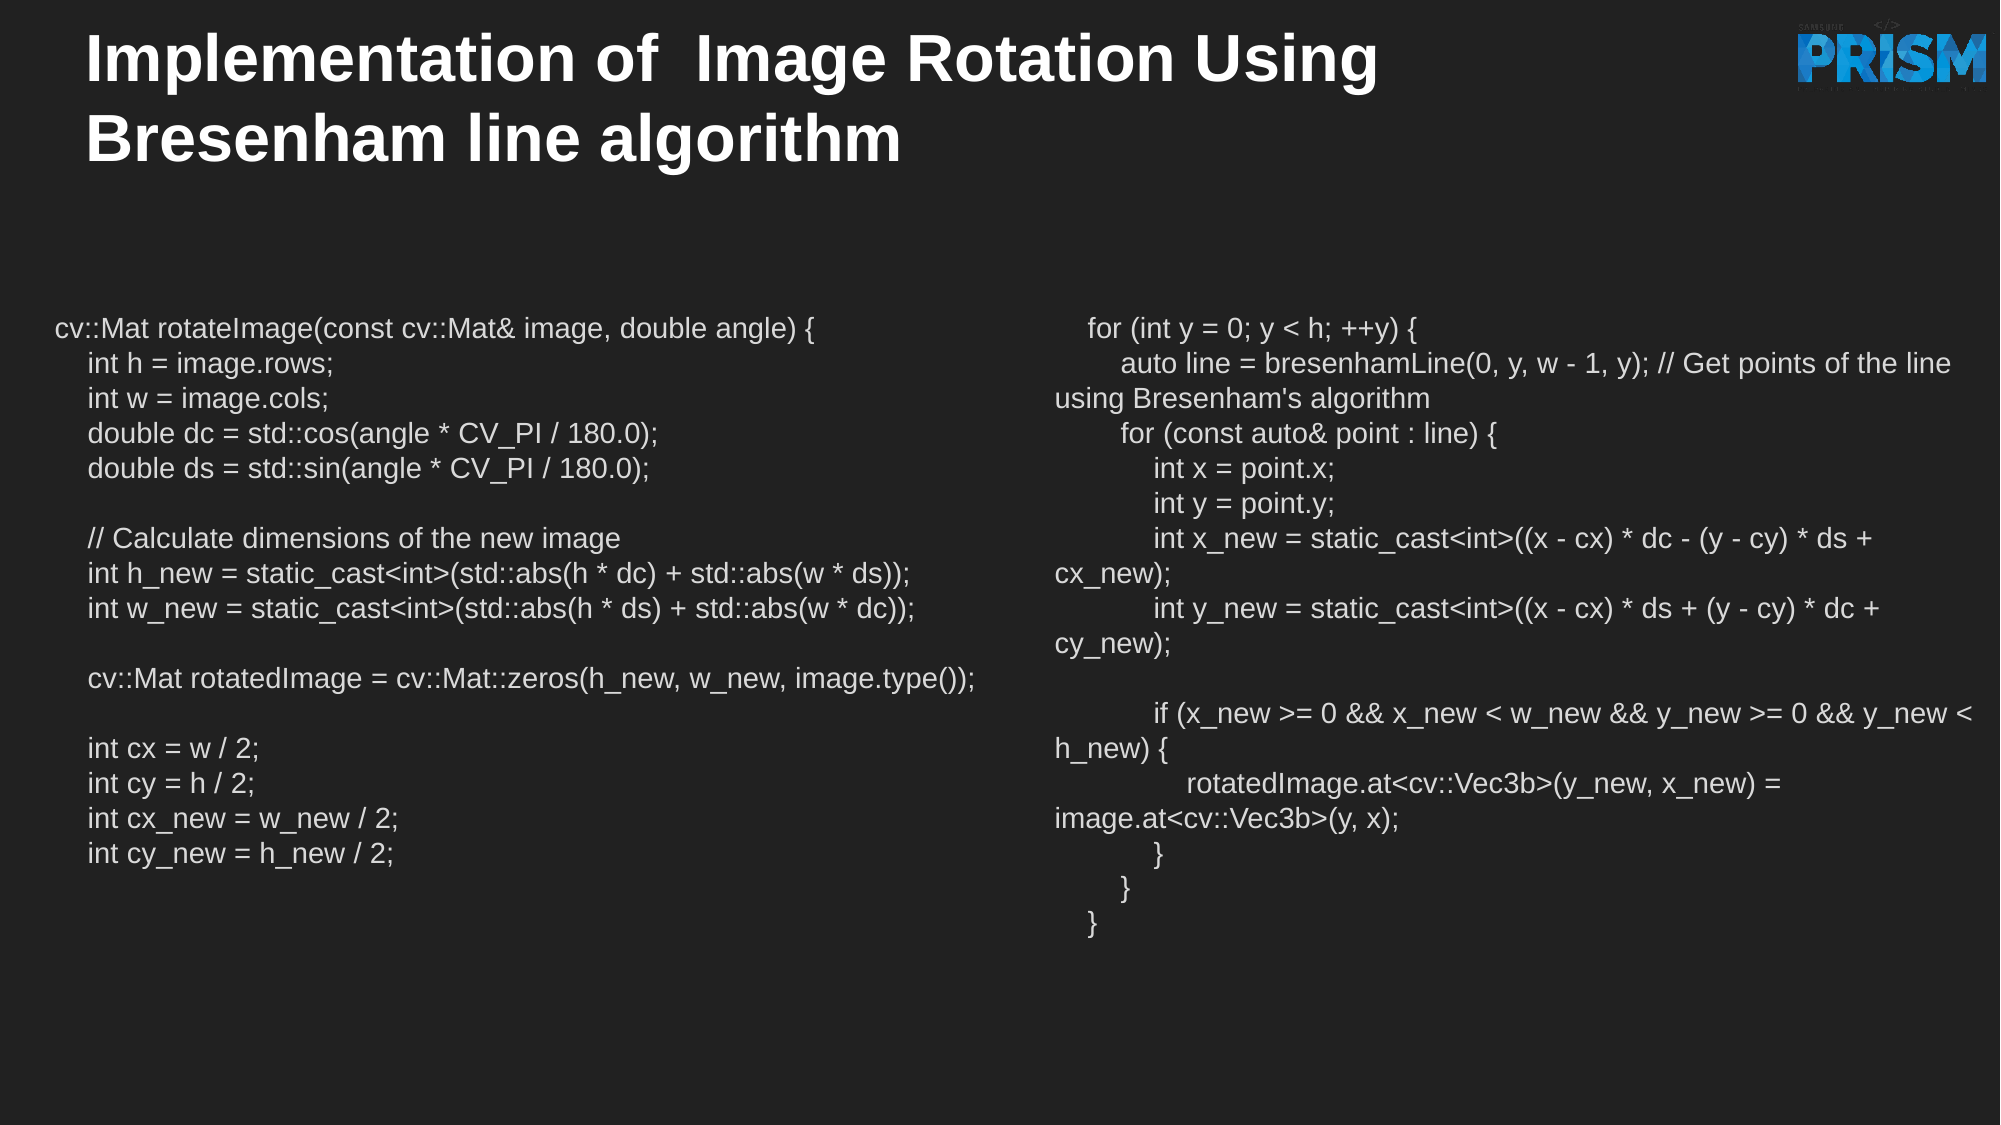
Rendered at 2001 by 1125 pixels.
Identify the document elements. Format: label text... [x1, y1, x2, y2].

text_box cv::Mat rotateImage(const cv::Mat& image, double angle) { int h = image.rows; int w = image.cols; double dc = std::cos(angle * CV_PI / 180.0); double ds = std::sin(angle * CV_PI / 180.0); // Calculate dimensions of the new image int h_new = static_cast<int>(std::abs(h * dc) + std::abs(w * ds)); int w_new = static_cast<int>(std::abs(h * ds) + std::abs(w * dc)); cv::Mat rotatedImage = cv::Mat::zeros(h_new, w_new, image.type()); int cx = w / 2; int cy = h / 2; int cx_new = w_new / 2; int cy_new = h_new / 2; [39, 302, 1039, 912]
text_box for (int y = 0; y < h; ++y) { auto line = bresenhamLine(0, y, w - 1, y); // Get points of the line using Bresenham's algorithm for (const auto& point : line) { int x = point.x; int y = point.y; int x_new = static_cast<int>((x - cx) * dc - (y - cy) * ds + cx_new); int y_new = static_cast<int>((x - cx) * ds + (y - cy) * dc + cy_new); if (x_new >= 0 && x_new < w_new && y_new >= 0 && y_new < h_new) { rotatedImage.at<cv::Vec3b>(y_new, x_new) = image.at<cv::Vec3b>(y, x); } } } [1039, 302, 2000, 947]
picture [1794, 16, 2000, 96]
text_box Implementation of Image Rotation Using Bresenham line algorithm [70, 7, 1613, 183]
